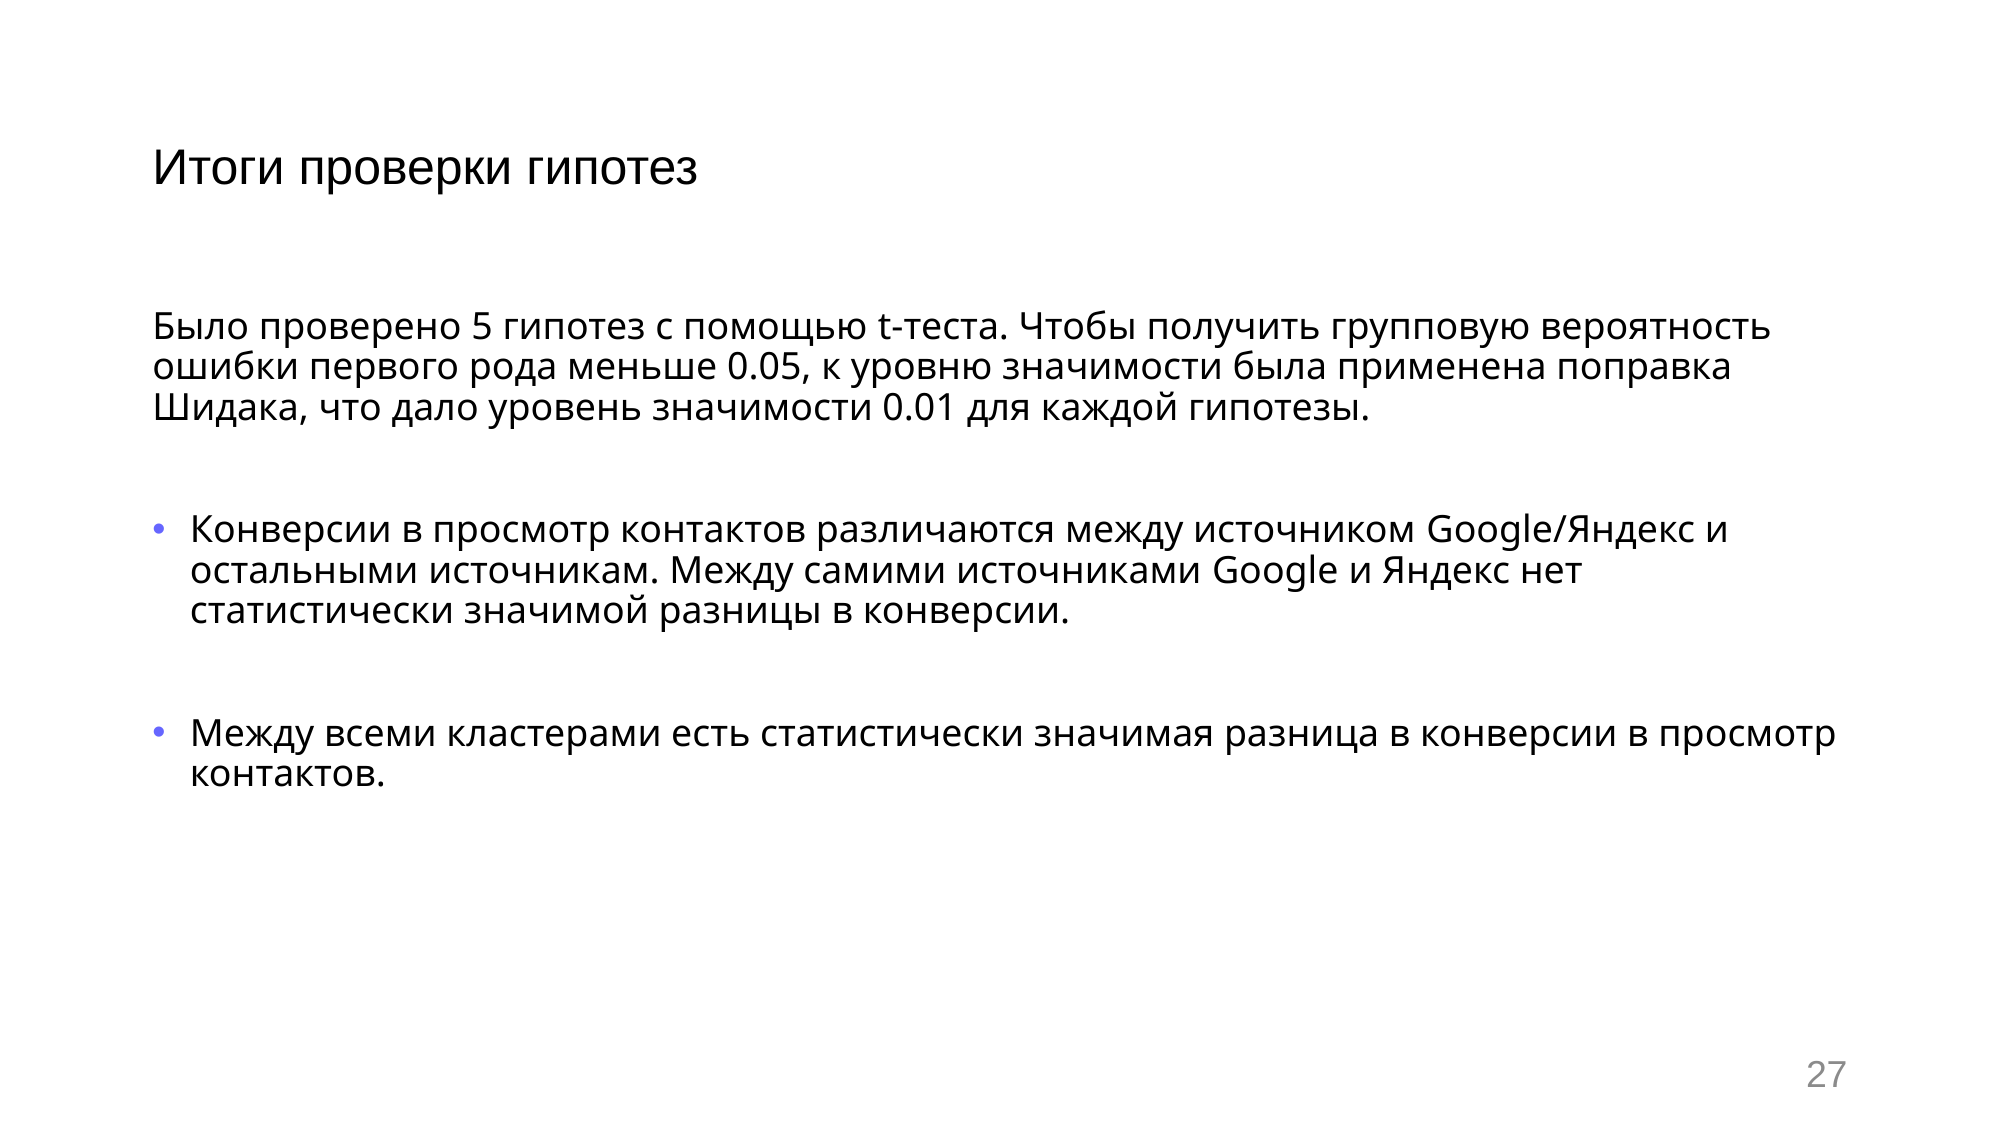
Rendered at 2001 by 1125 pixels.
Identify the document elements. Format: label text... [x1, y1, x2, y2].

title Итоги проверки гипотез [137, 59, 1863, 278]
slide_number 27 [1412, 1042, 1863, 1103]
list Было проверено 5 гипотез с помощью t-теста. Чтобы получить групповую вероятность ошибки первого рода меньше 0.05, к уровню значимости была применена поправка Шидака, что дало уровень значимости 0.01 для каждой гипотезы. Конверсии в просмотр контактов различаются между источником Google/Яндекс и остальными источникам. Между самими источниками Google и Яндекс нет статистически значимой разницы в конверсии. Между всеми кластерами есть статистически значимая разница в конверсии в просмотр контактов. [137, 299, 1863, 1014]
